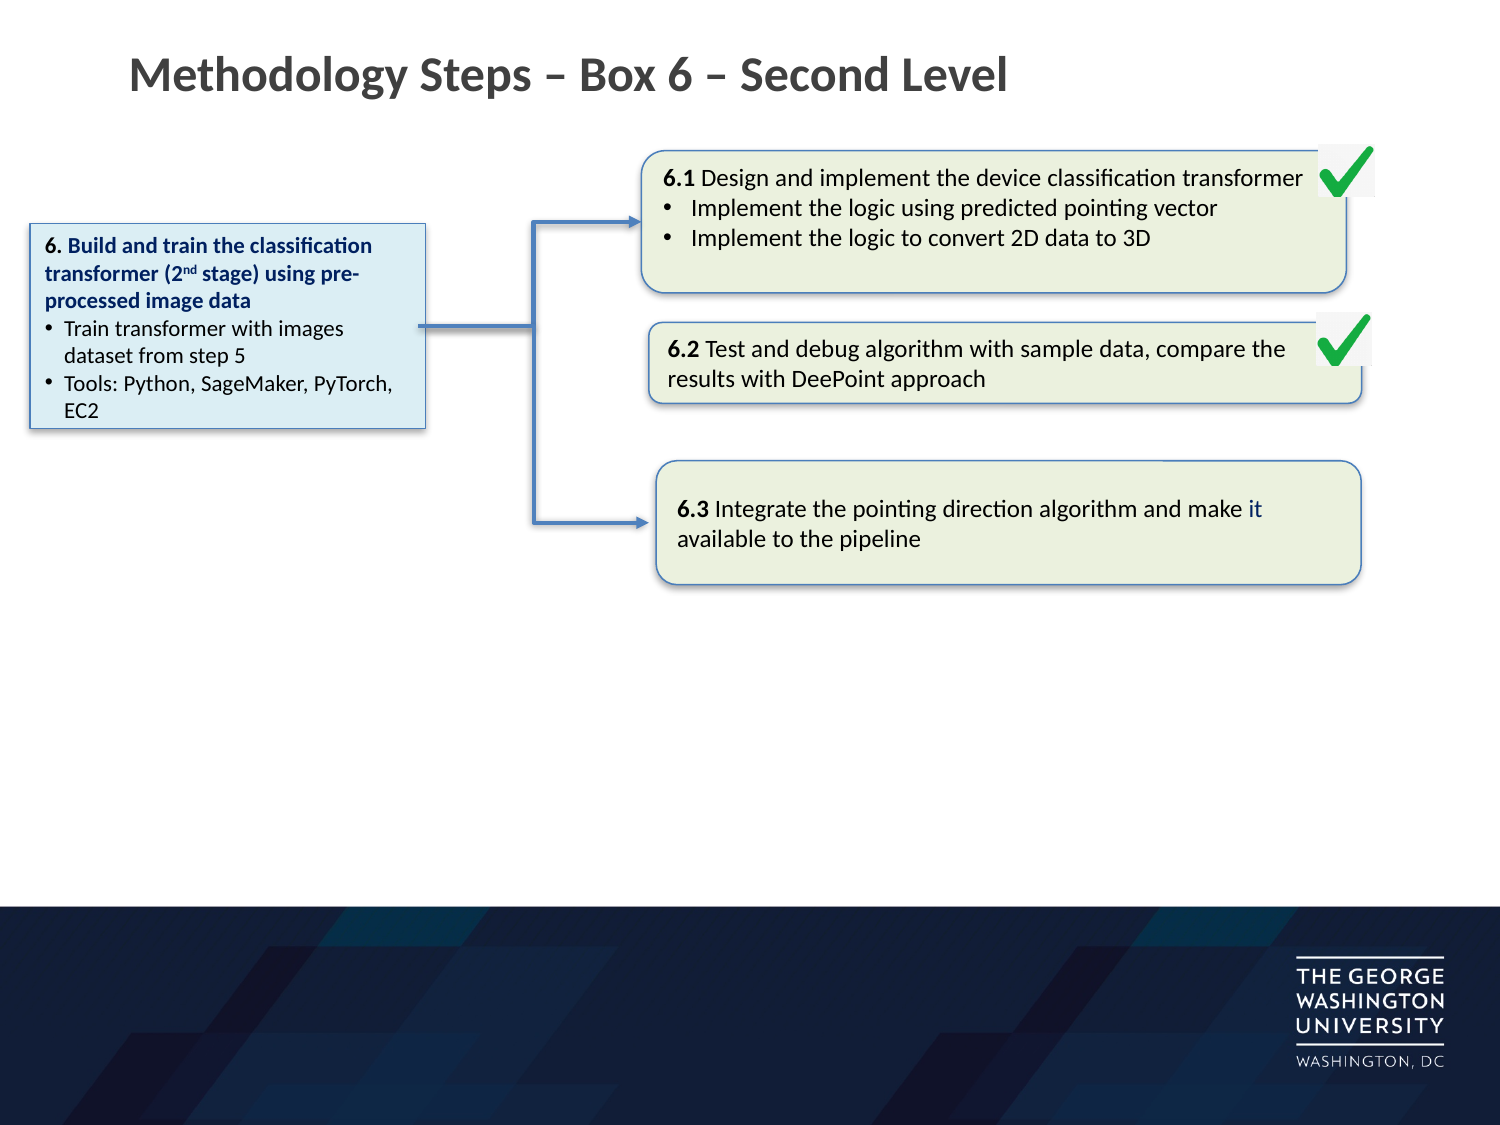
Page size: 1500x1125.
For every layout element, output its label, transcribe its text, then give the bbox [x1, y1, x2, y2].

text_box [418, 325, 650, 523]
text_box 6.2 Test and debug algorithm with sample data, compare the results with DeePoint approach [651, 321, 1363, 405]
text_box 6. Build and train the classification transformer (2nd stage) using pre-processed image data Train transformer with images dataset from step 5 Tools: Python, SageMaker, PyTorch, EC2 [29, 223, 422, 429]
text_box 6.3 Integrate the pointing direction algorithm and make it available to the pipeline [655, 459, 1362, 586]
picture [0, 0, 1500, 1125]
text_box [425, 221, 642, 324]
text_box 6.1 Design and implement the device classification transformer Implement the logic using predicted pointing vector Implement the logic to convert 2D data to 3D [640, 156, 1348, 294]
text_box Methodology Steps – Box 6 – Second Level [113, 34, 1387, 156]
